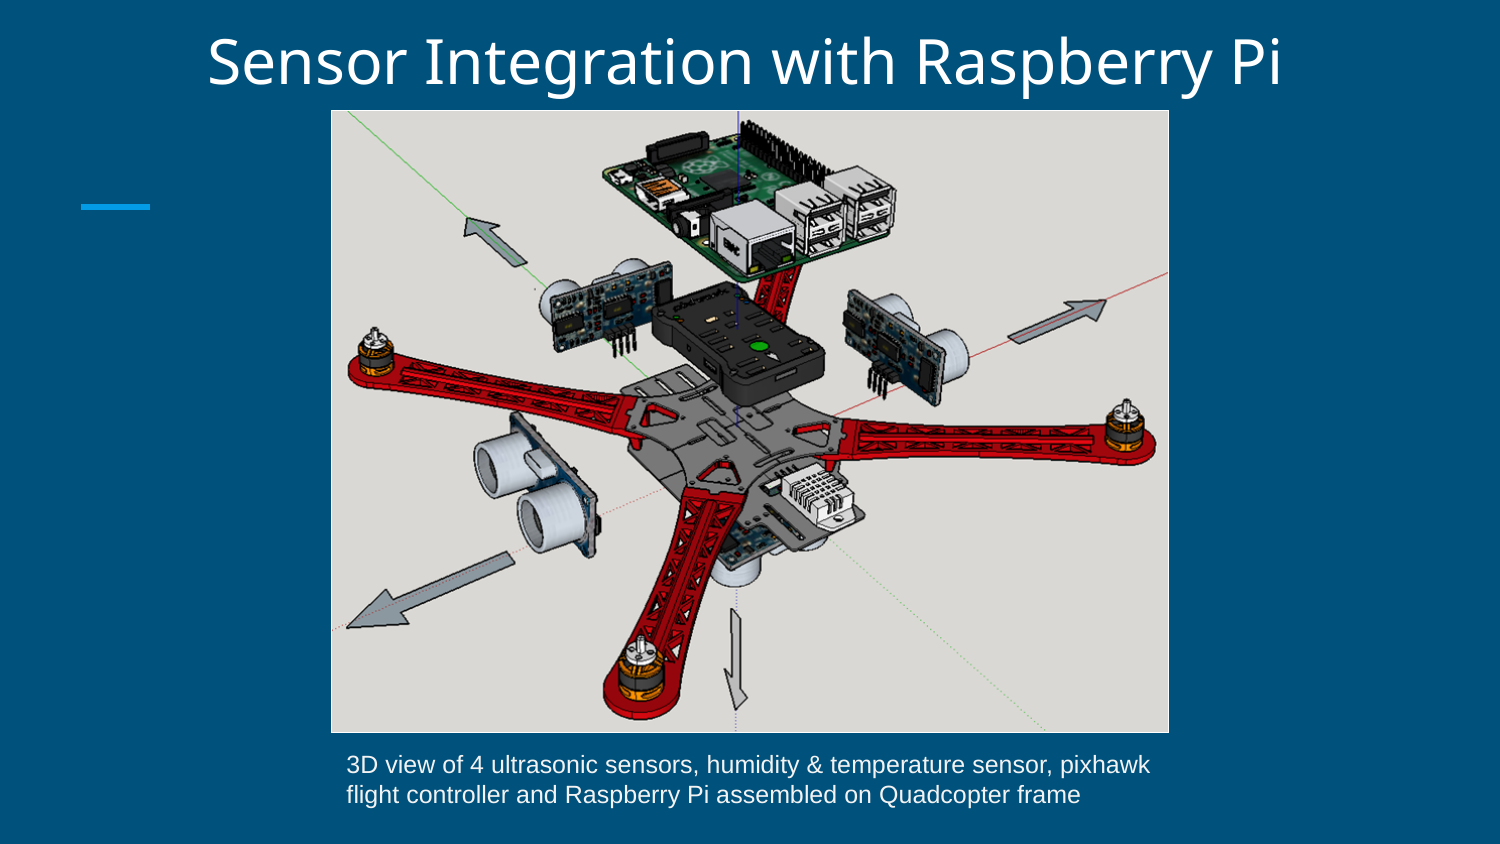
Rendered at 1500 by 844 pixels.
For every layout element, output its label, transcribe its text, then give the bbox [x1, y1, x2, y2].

text_box 3D view of 4 ultrasonic sensors, humidity & temperature sensor, pixhawk flight controller and Raspberry Pi assembled on Quadcopter frame [331, 741, 1169, 821]
picture [332, 111, 1168, 732]
title Sensor Integration with Raspberry Pi [192, 14, 1356, 113]
